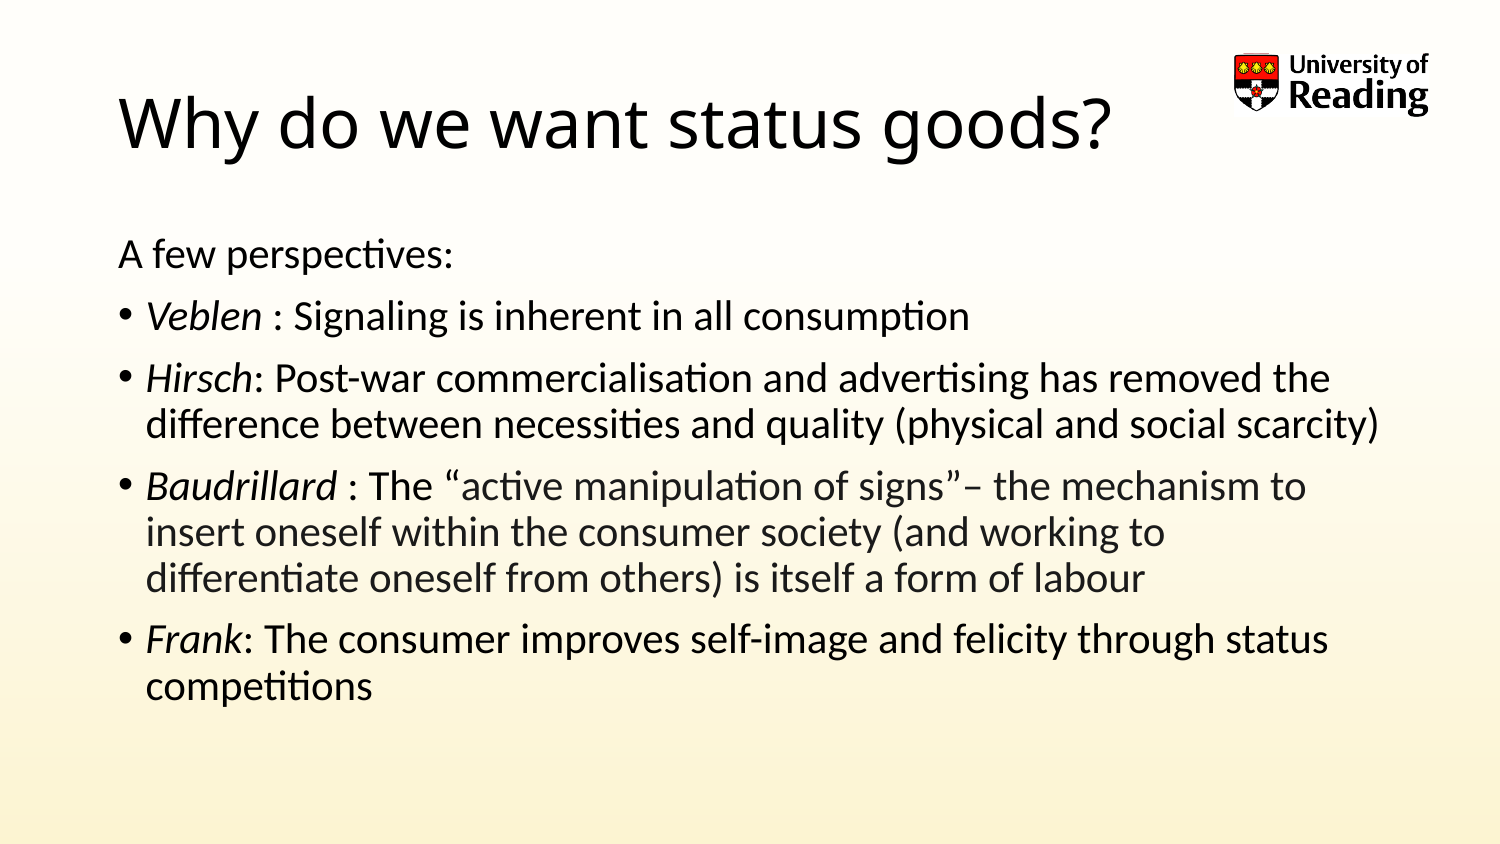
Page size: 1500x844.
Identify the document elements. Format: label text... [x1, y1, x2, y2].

list A few perspectives: Veblen : Signaling is inherent in all consumption Hirsch: Post-war commercialisation and advertising has removed the difference between necessities and quality (physical and social scarcity) Baudrillard : The “active manipulation of signs”– the mechanism to insert oneself within the consumer society (and working to differentiate oneself from others) is itself a form of labour Frank: The consumer improves self-image and felicity through status competitions [103, 224, 1397, 760]
picture [1397, 53, 1429, 117]
title Why do we want status goods? [103, 44, 1397, 208]
